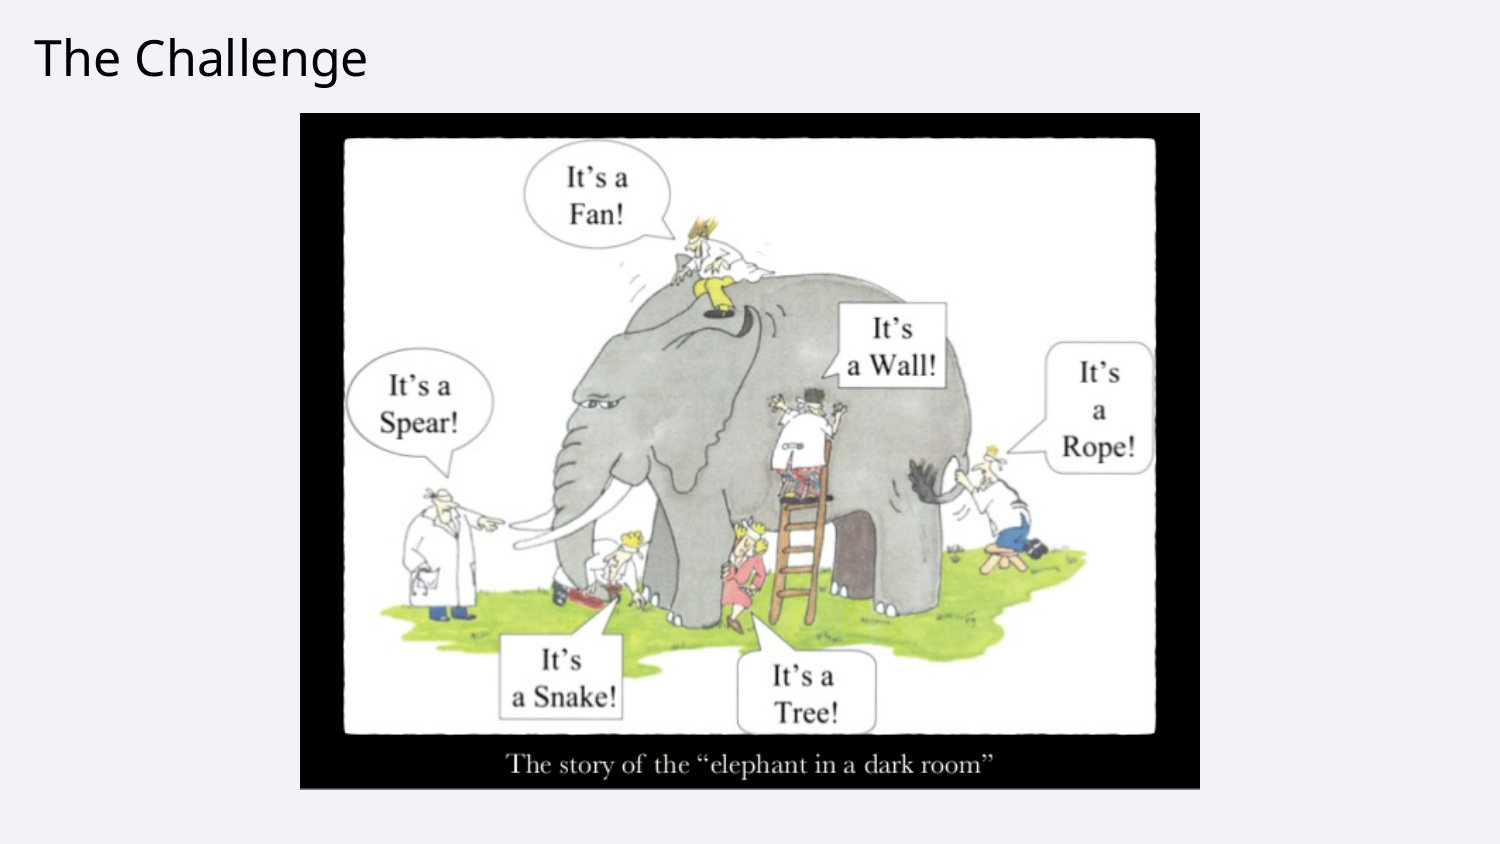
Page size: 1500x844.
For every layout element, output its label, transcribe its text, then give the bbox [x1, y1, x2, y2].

title The Challenge [34, 33, 1088, 88]
picture [299, 113, 1200, 790]
